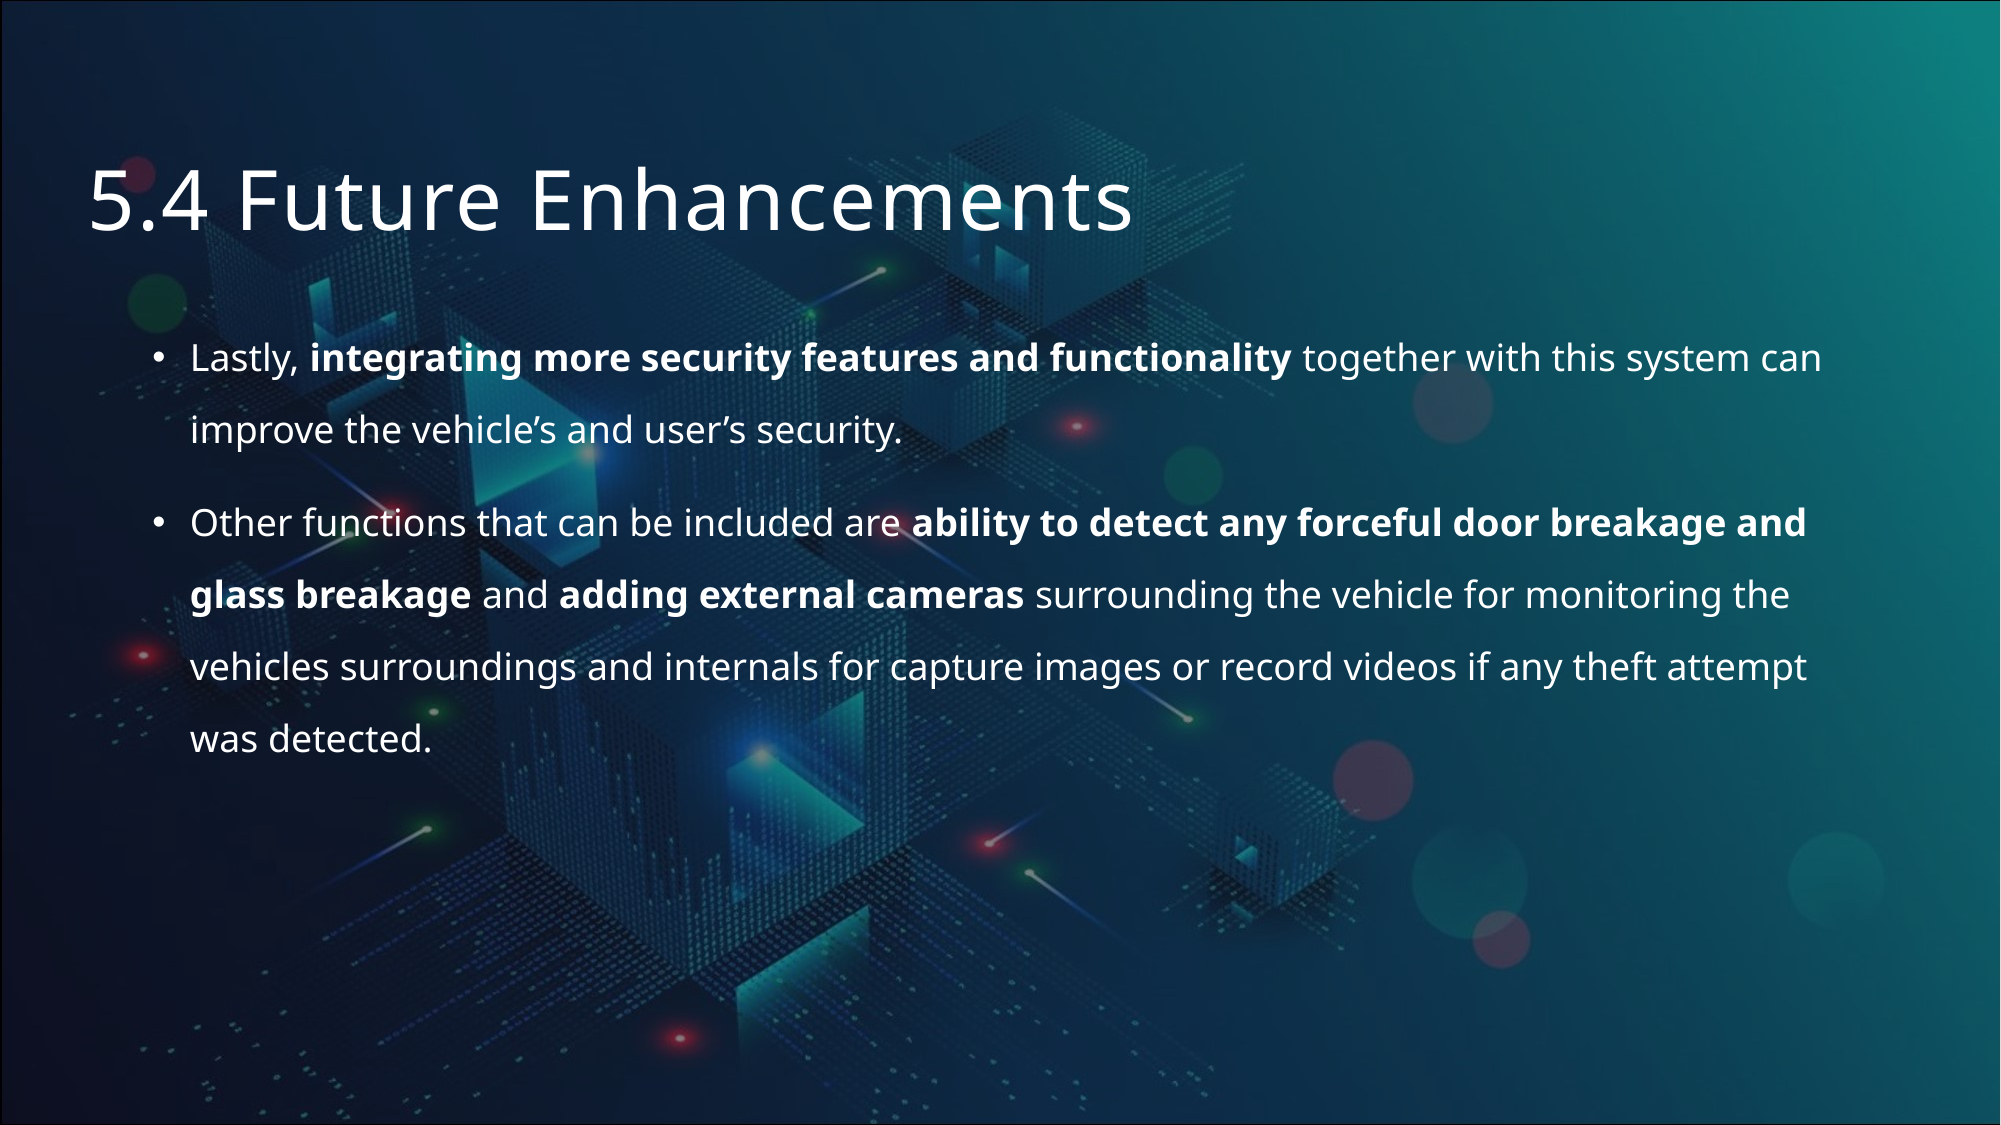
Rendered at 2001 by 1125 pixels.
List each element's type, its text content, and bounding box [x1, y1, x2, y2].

title 5.4 Future Enhancements [72, 95, 1900, 313]
picture [0, 0, 2001, 1125]
list Lastly, integrating more security features and functionality together with this system can improve the vehicle’s and user’s security. Other functions that can be included are ability to detect any forceful door breakage and glass breakage and adding external cameras surrounding the vehicle for monitoring the vehicles surroundings and internals for capture images or record videos if any theft attempt was detected. [137, 299, 1863, 1093]
